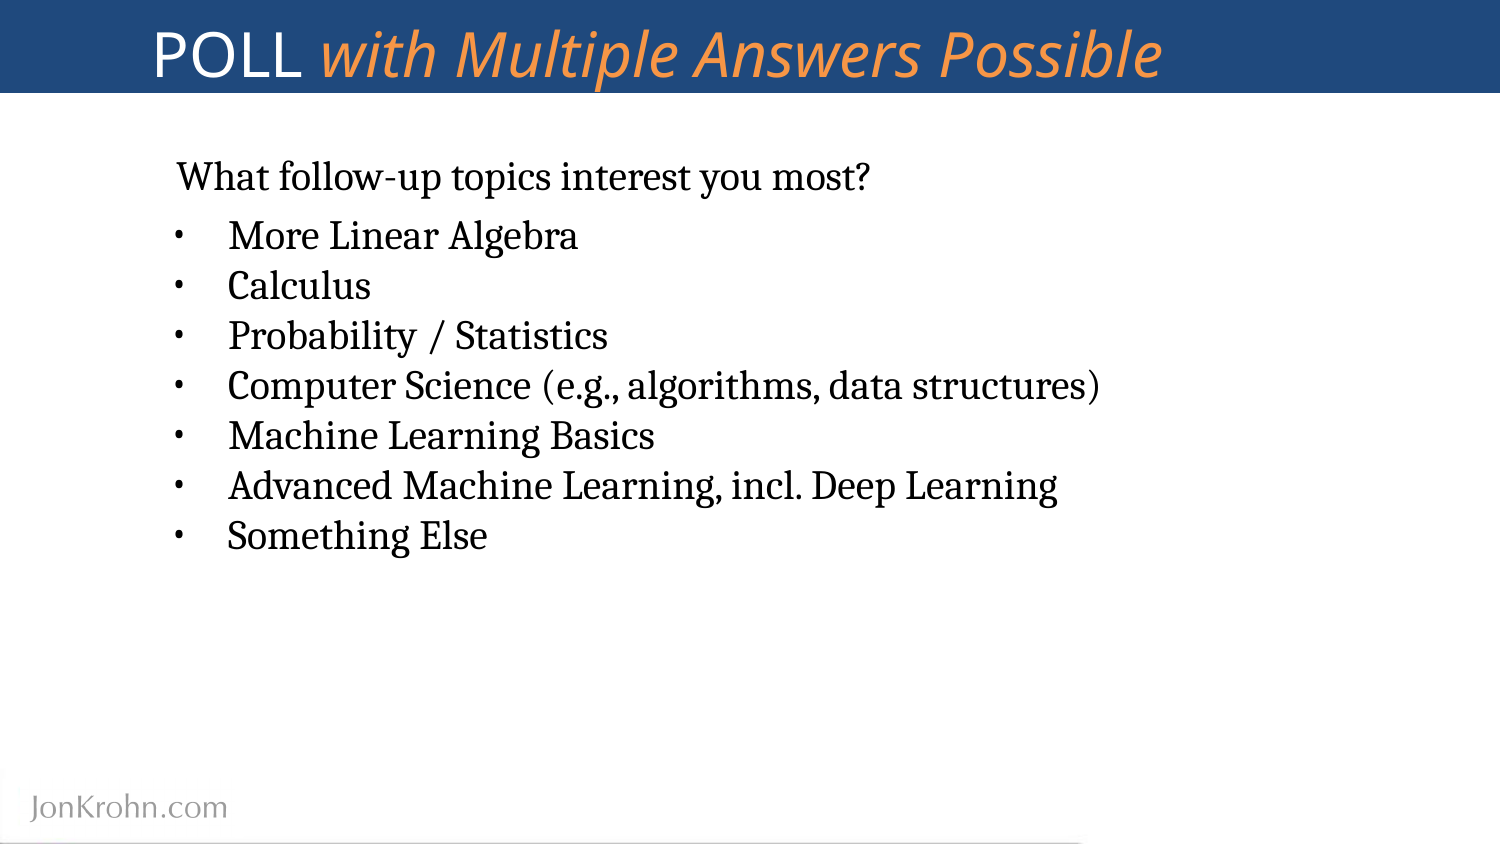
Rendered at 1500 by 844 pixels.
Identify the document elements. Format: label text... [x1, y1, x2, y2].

list What follow-up topics interest you most? More Linear Algebra Calculus Probability / Statistics Computer Science (e.g., algorithms, data structures) Machine Learning Basics Advanced Machine Learning, incl. Deep Learning Something Else [138, 133, 1375, 716]
picture [0, 93, 1500, 844]
title POLL with Multiple Answers Possible [136, 0, 1375, 92]
